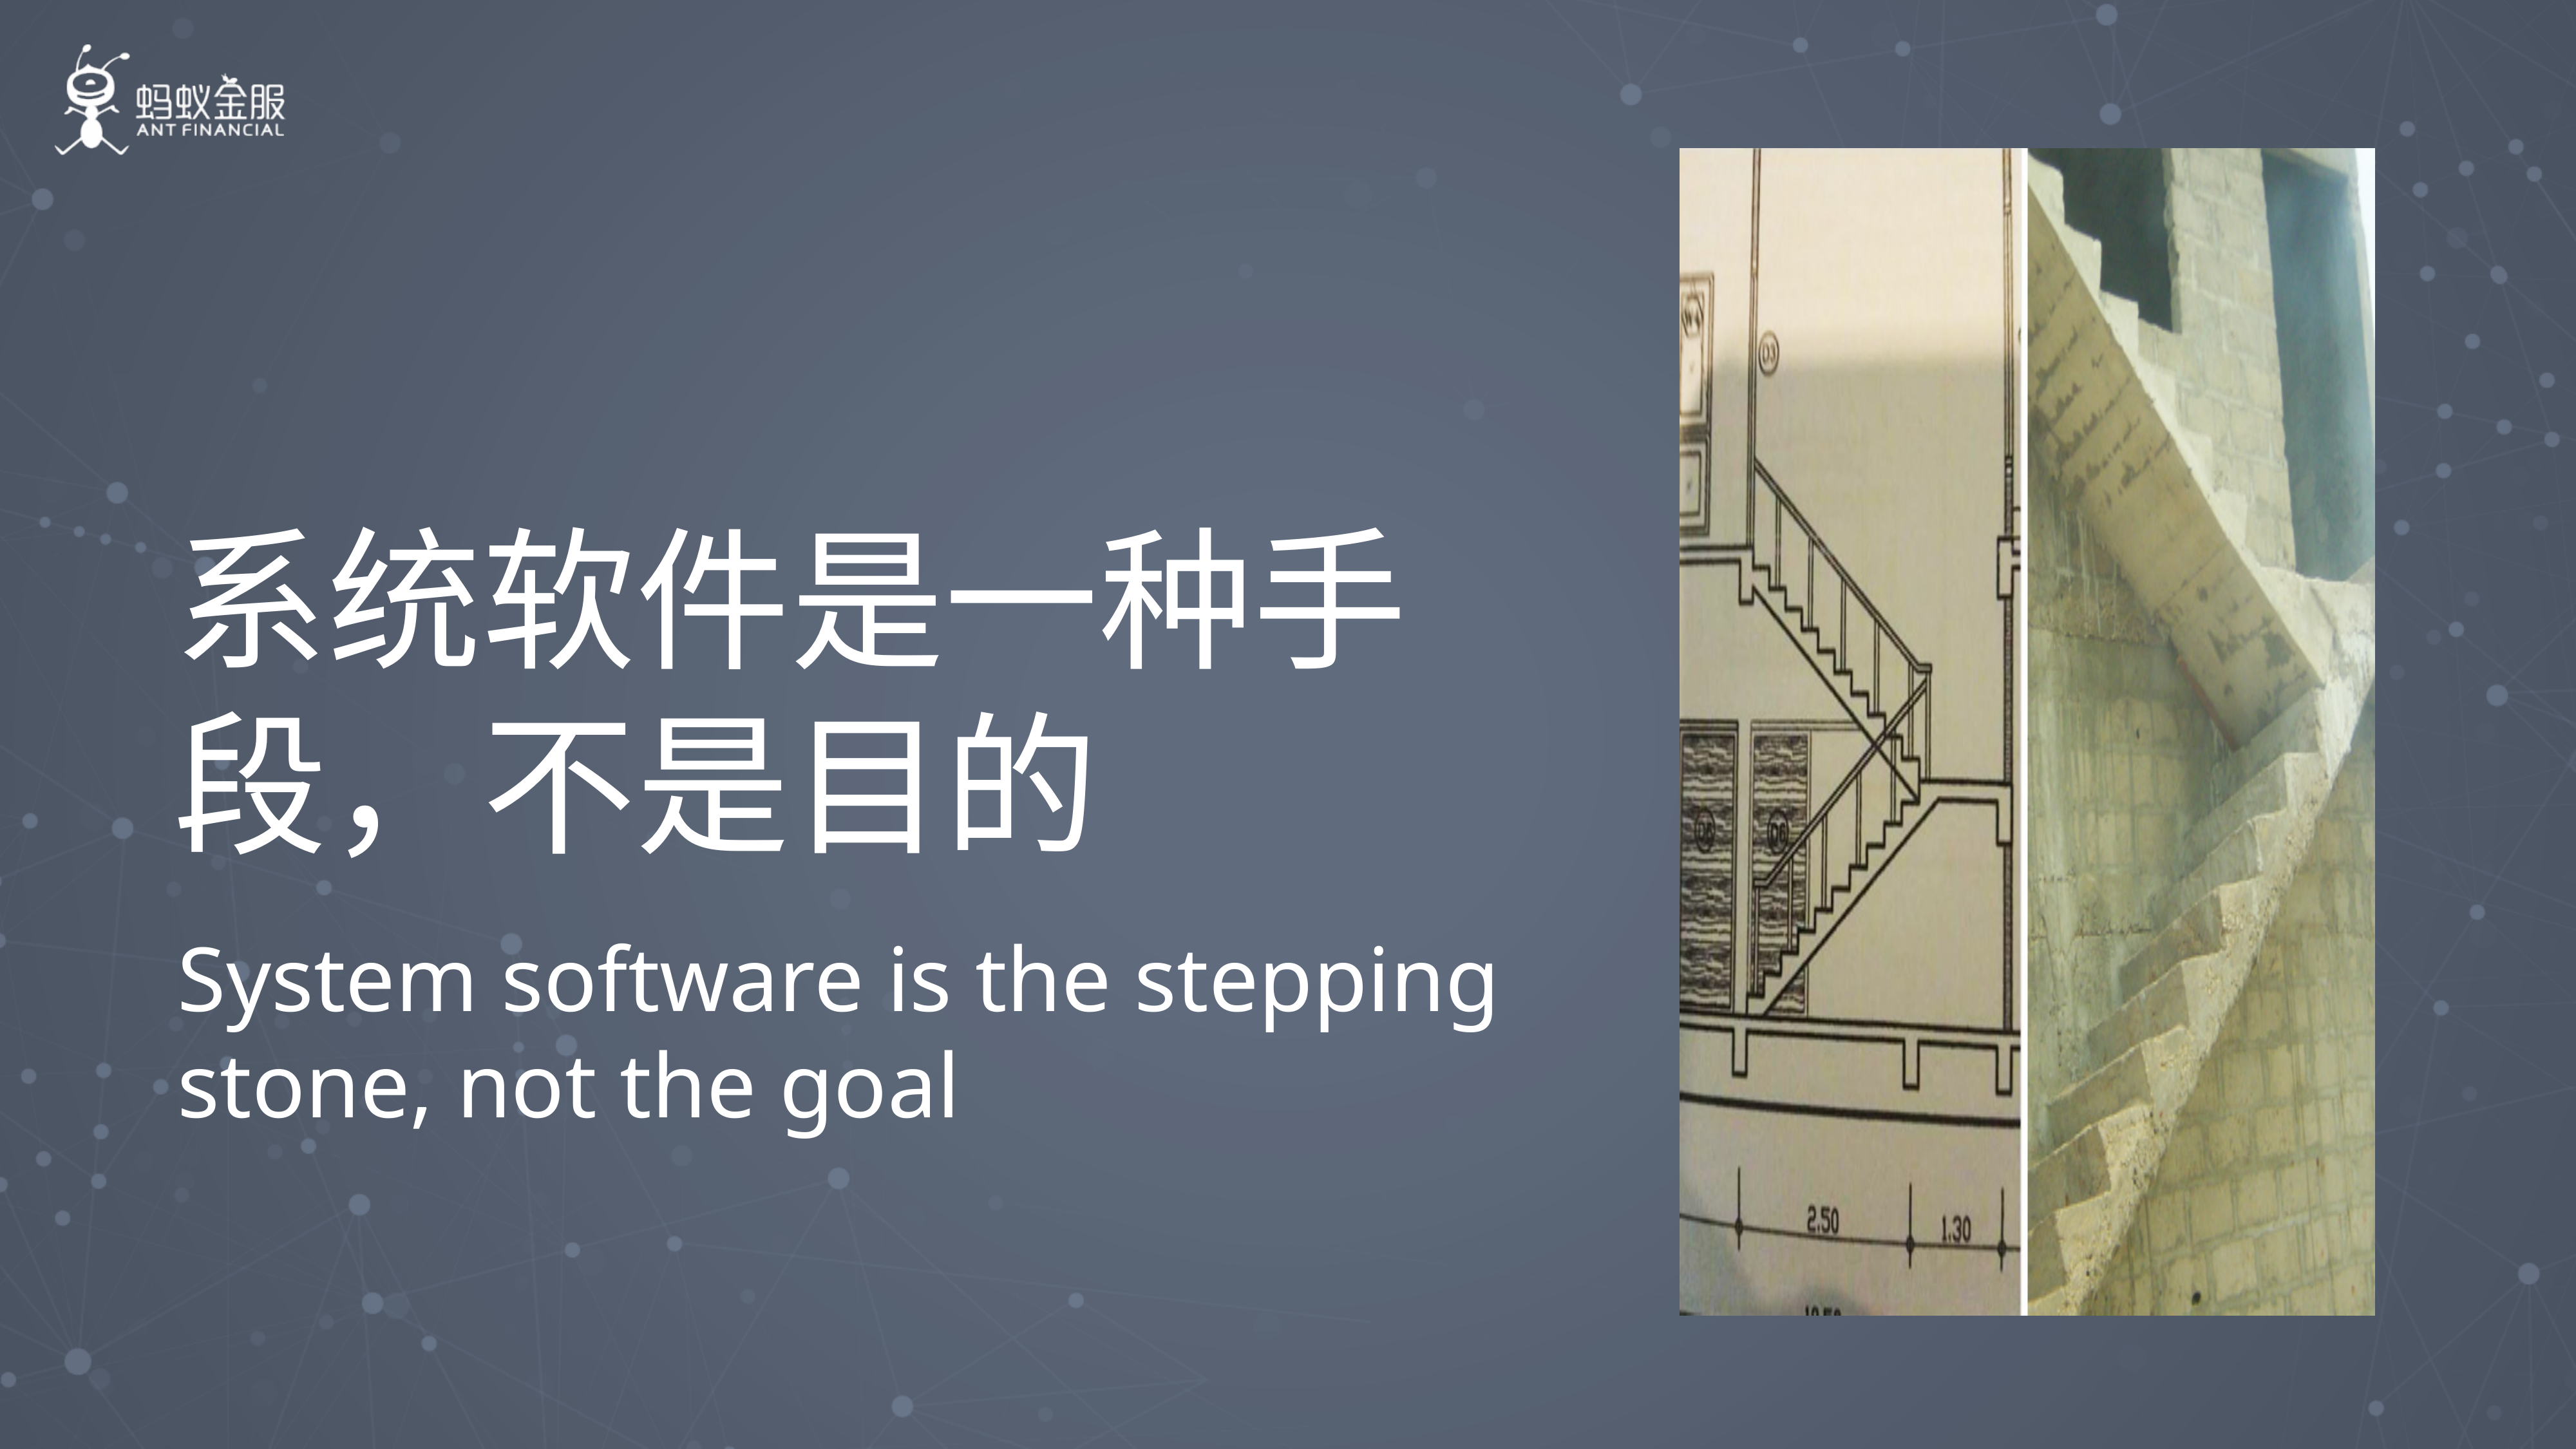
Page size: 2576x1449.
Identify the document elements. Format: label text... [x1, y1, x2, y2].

picture [1680, 148, 2376, 1316]
title 系统软件是一种手段，不是目的 [167, 405, 1587, 971]
text_box System software is the stepping stone, not the goal [168, 918, 1587, 1141]
picture [55, 44, 286, 156]
